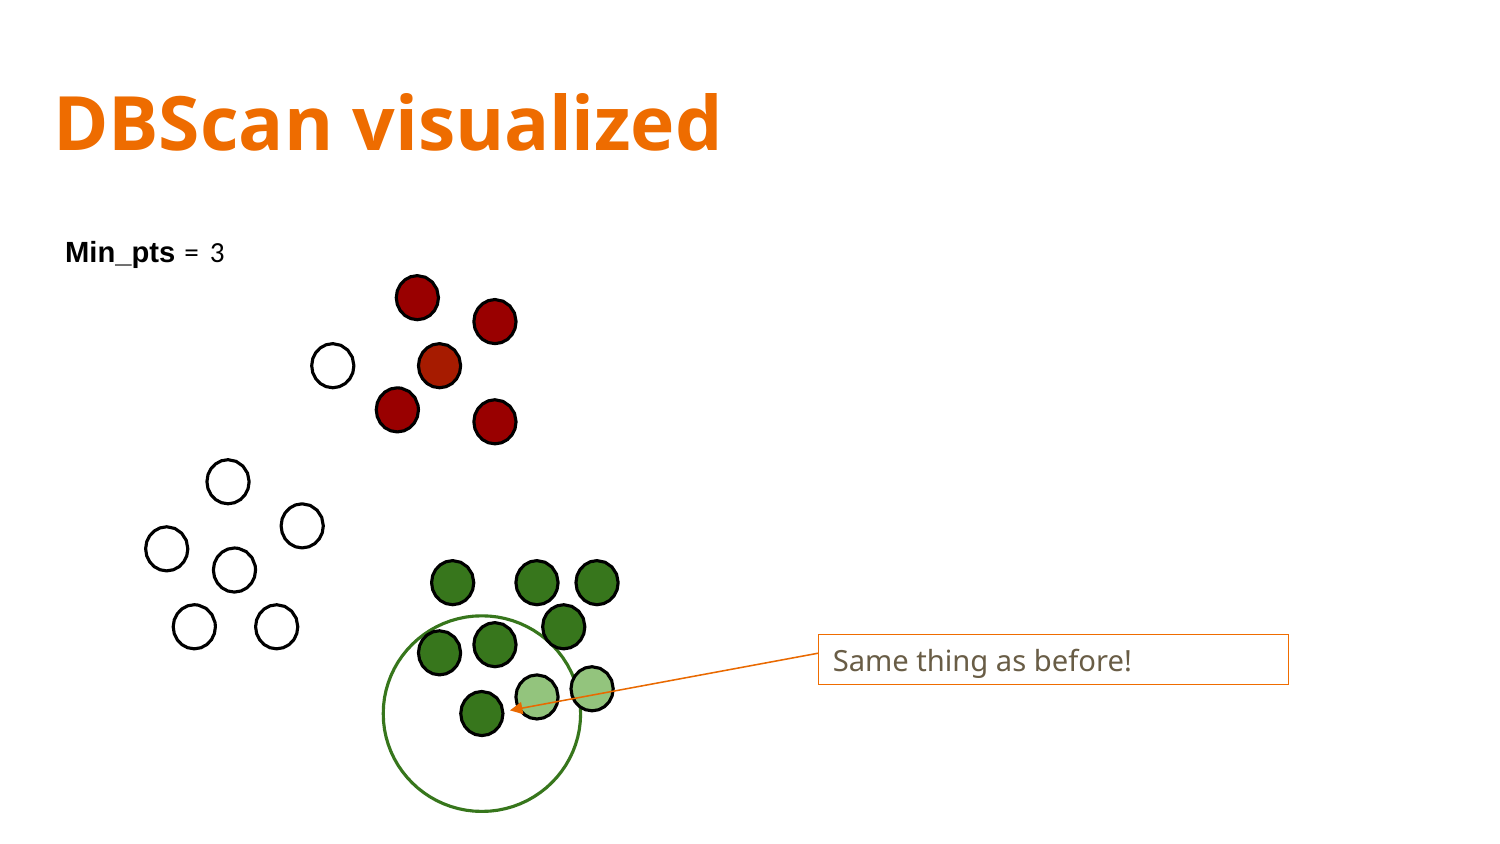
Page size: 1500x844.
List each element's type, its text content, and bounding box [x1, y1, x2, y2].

text_box [281, 503, 324, 548]
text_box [429, 558, 476, 607]
text_box [311, 343, 354, 388]
text_box Min_pts = 3 [63, 231, 229, 269]
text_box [381, 558, 620, 814]
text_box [509, 652, 819, 711]
text_box [255, 604, 298, 649]
text_box [213, 547, 256, 593]
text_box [472, 398, 518, 446]
text_box Same thing as before! [818, 634, 1289, 685]
text_box [173, 604, 216, 649]
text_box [472, 297, 518, 346]
text_box [206, 459, 250, 504]
title DBScan visualized [51, 72, 1449, 216]
text_box [145, 526, 188, 571]
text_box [374, 341, 463, 434]
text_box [394, 273, 441, 322]
